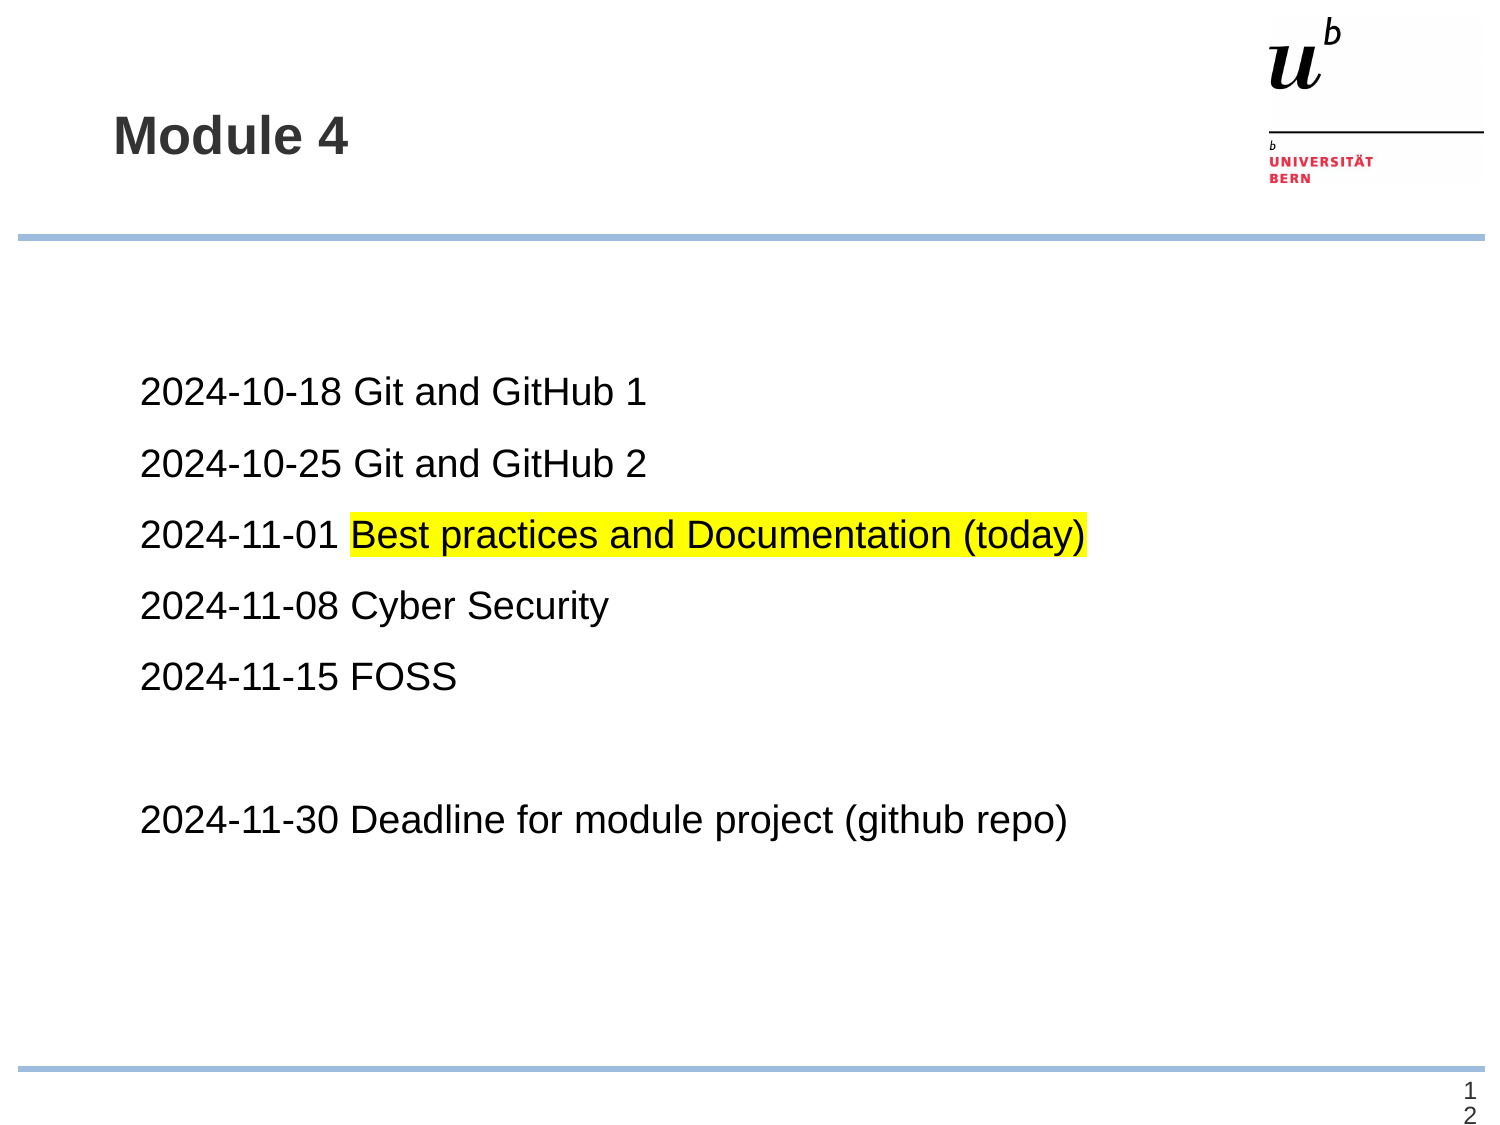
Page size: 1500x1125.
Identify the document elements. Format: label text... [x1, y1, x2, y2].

picture [1269, 17, 1484, 183]
text_box 2024-10-18 Git and GitHub 1 2024-10-25 Git and GitHub 2 2024-11-01 Best practices and Documentation (today) 2024-11-08 Cyber Security 2024-11-15 FOSS 2024-11-30 Deadline for module project (github repo) [124, 280, 1329, 891]
title Module 4 [113, 107, 1200, 242]
slide_number ‹#› [1463, 1074, 1485, 1125]
